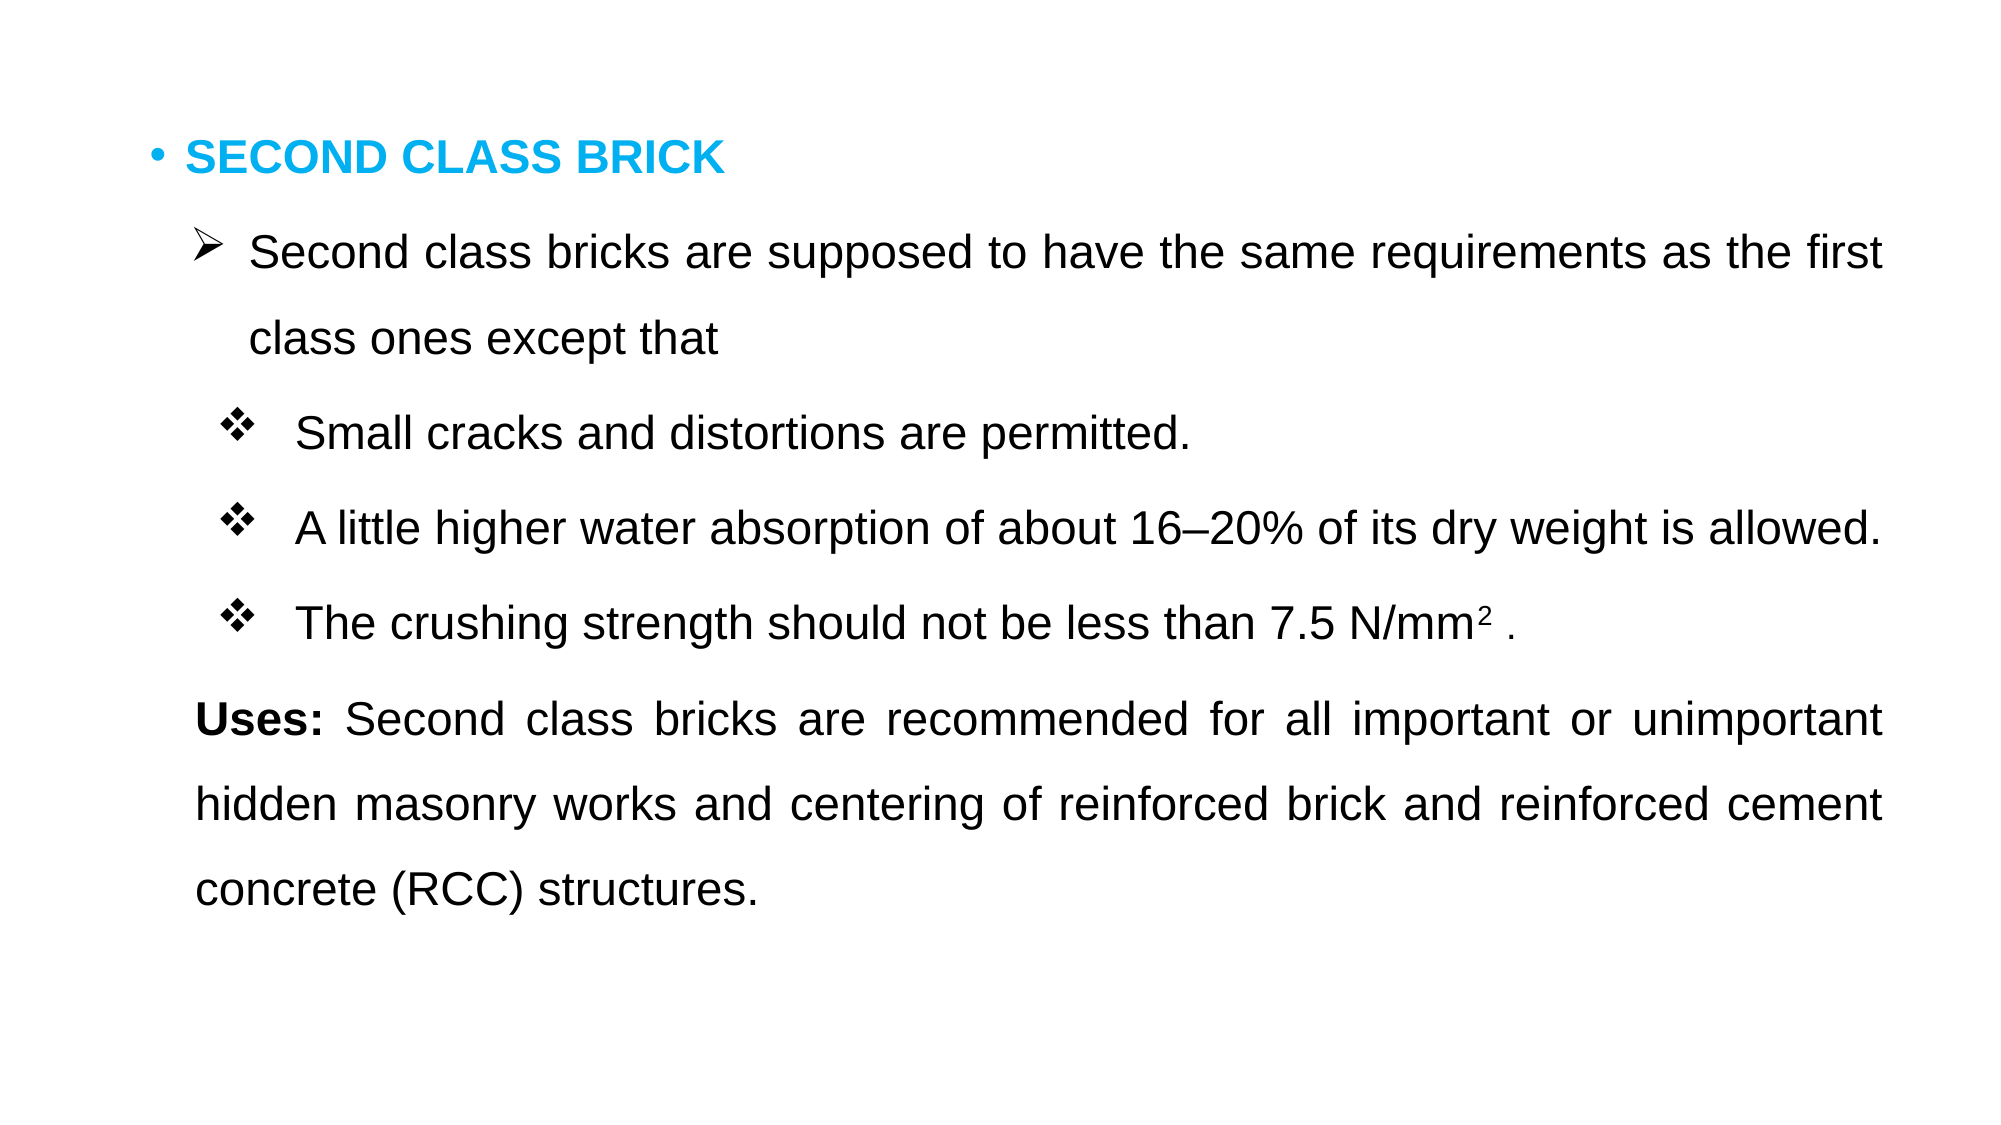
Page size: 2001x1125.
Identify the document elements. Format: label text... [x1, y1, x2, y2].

list SECOND CLASS BRICK Second class bricks are supposed to have the same requirements as the first class ones except that Small cracks and distortions are permitted. A little higher water absorption of about 16–20% of its dry weight is allowed. The crushing strength should not be less than 7.5 N/mm2 . Uses: Second class bricks are recommended for all important or unimportant hidden masonry works and centering of reinforced brick and reinforced cement concrete (RCC) structures. [149, 90, 1886, 1012]
